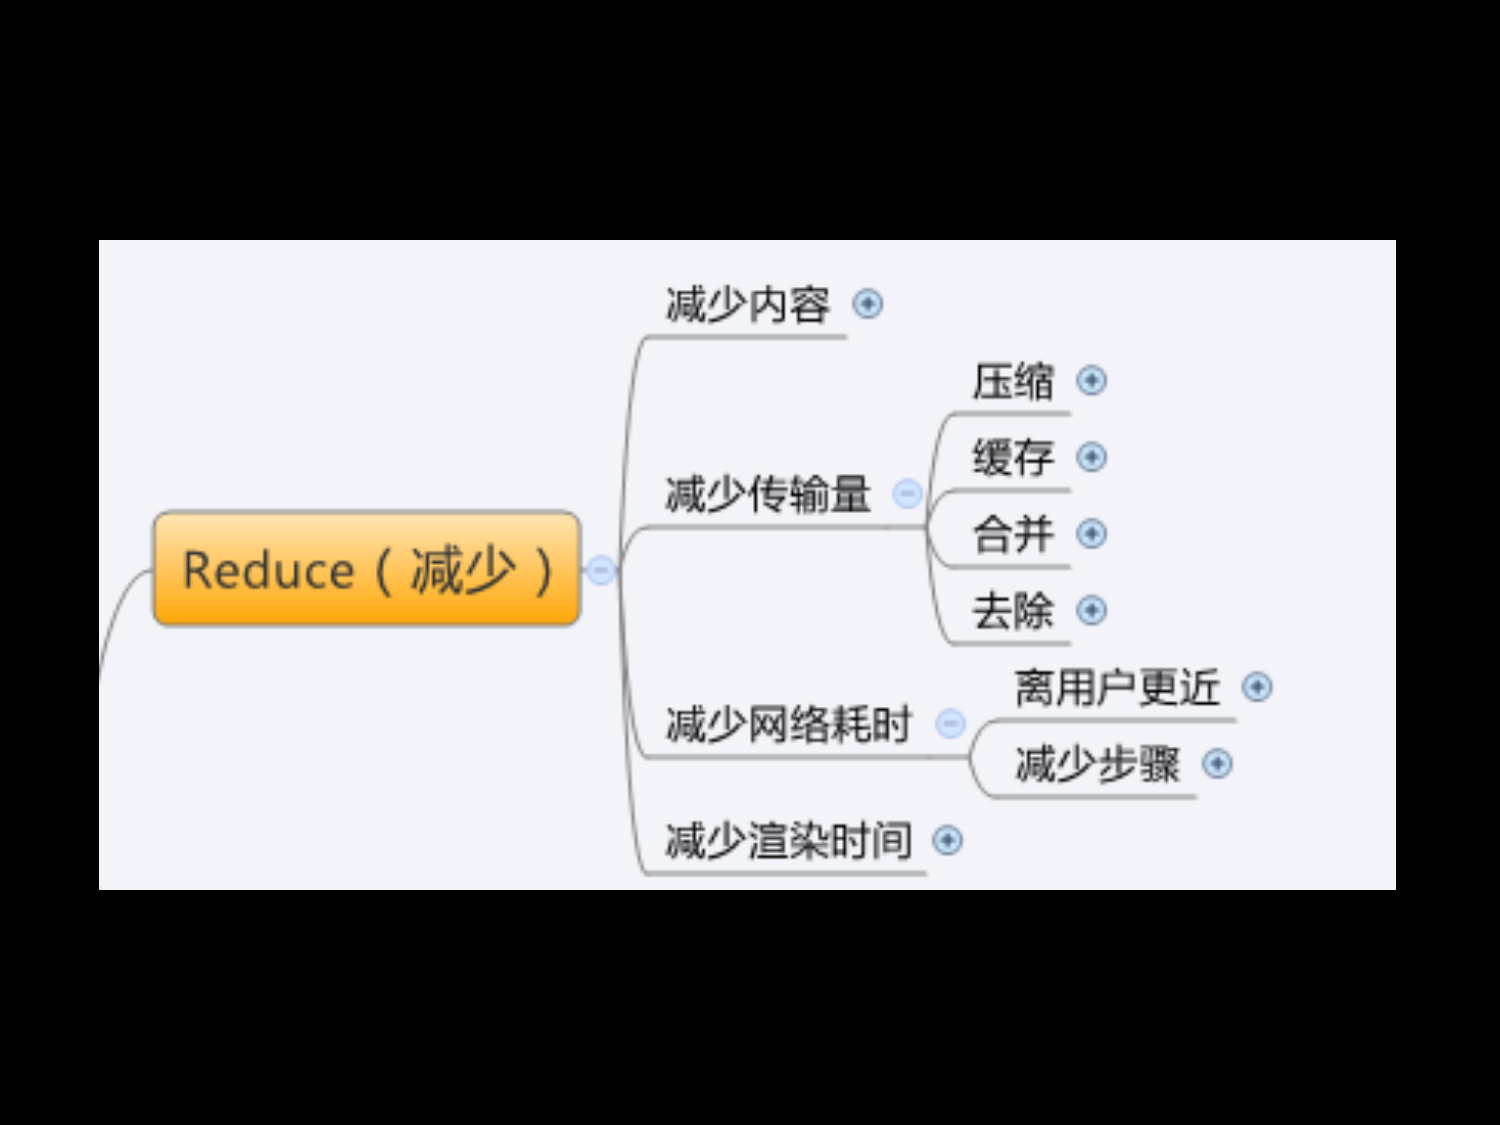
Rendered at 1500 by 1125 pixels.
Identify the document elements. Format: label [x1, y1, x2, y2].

list [99, 240, 1396, 891]
